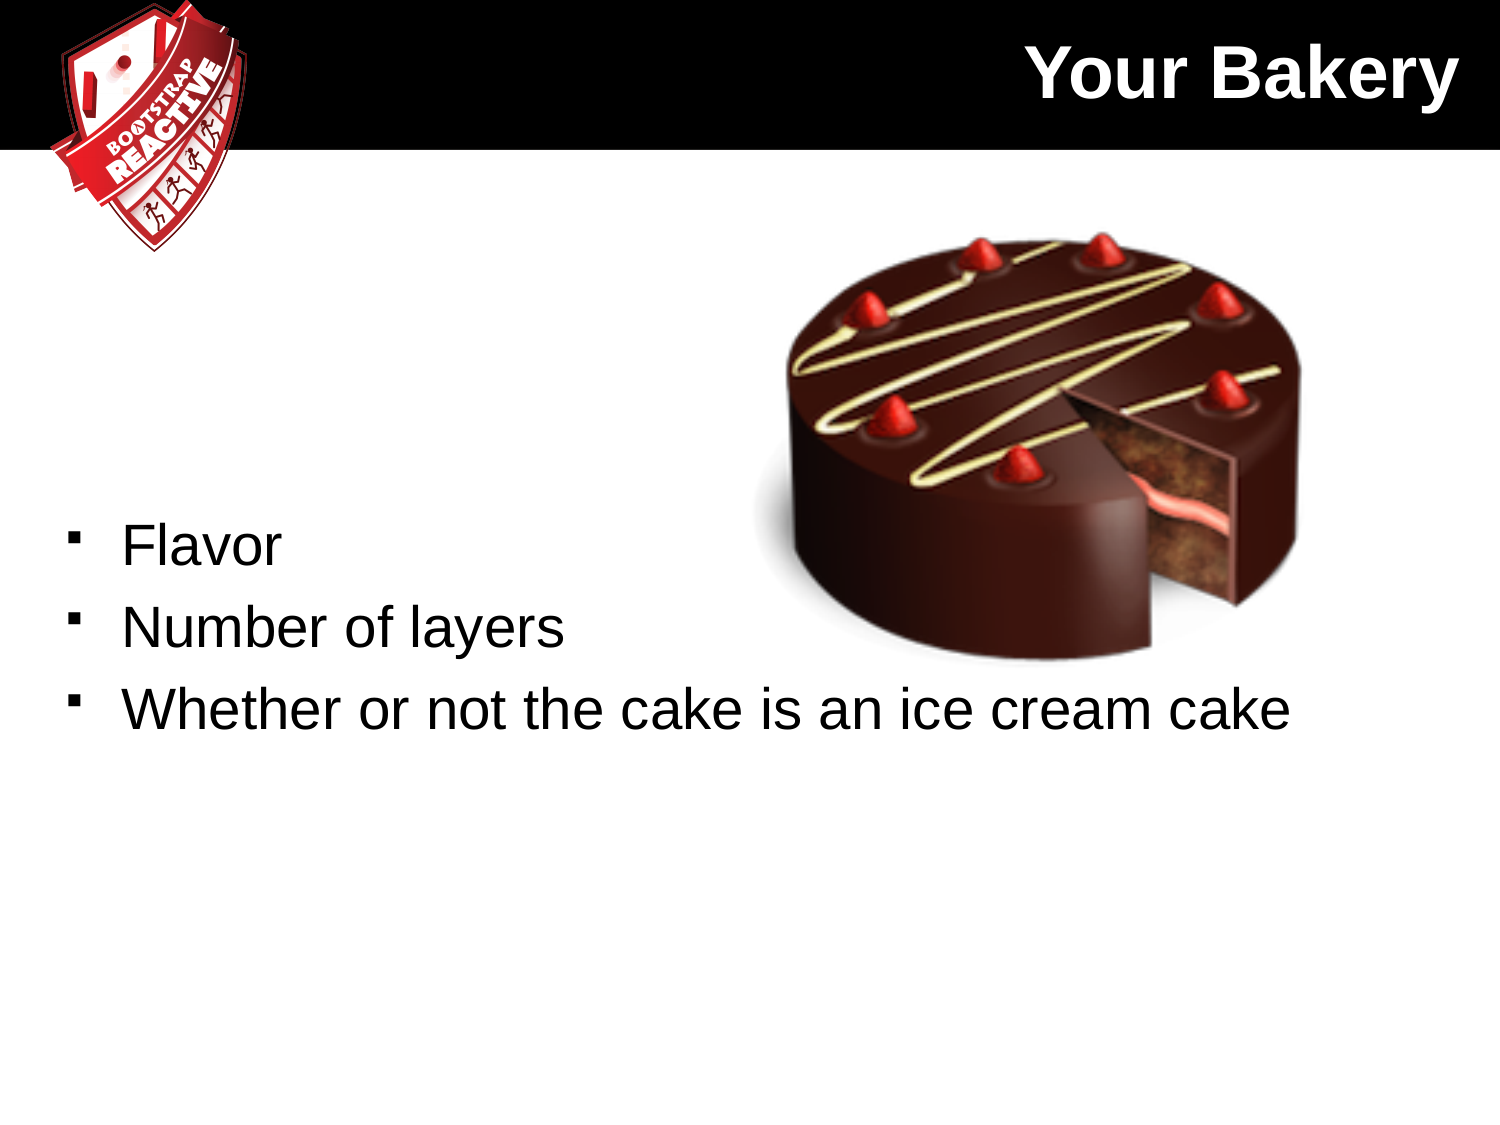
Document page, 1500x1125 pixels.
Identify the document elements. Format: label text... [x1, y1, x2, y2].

picture [50, 138, 250, 252]
picture [749, 167, 1326, 744]
title Your Bakery [50, 0, 1475, 138]
list Flavor Number of layers Whether or not the cake is an ice cream cake [50, 254, 1475, 998]
